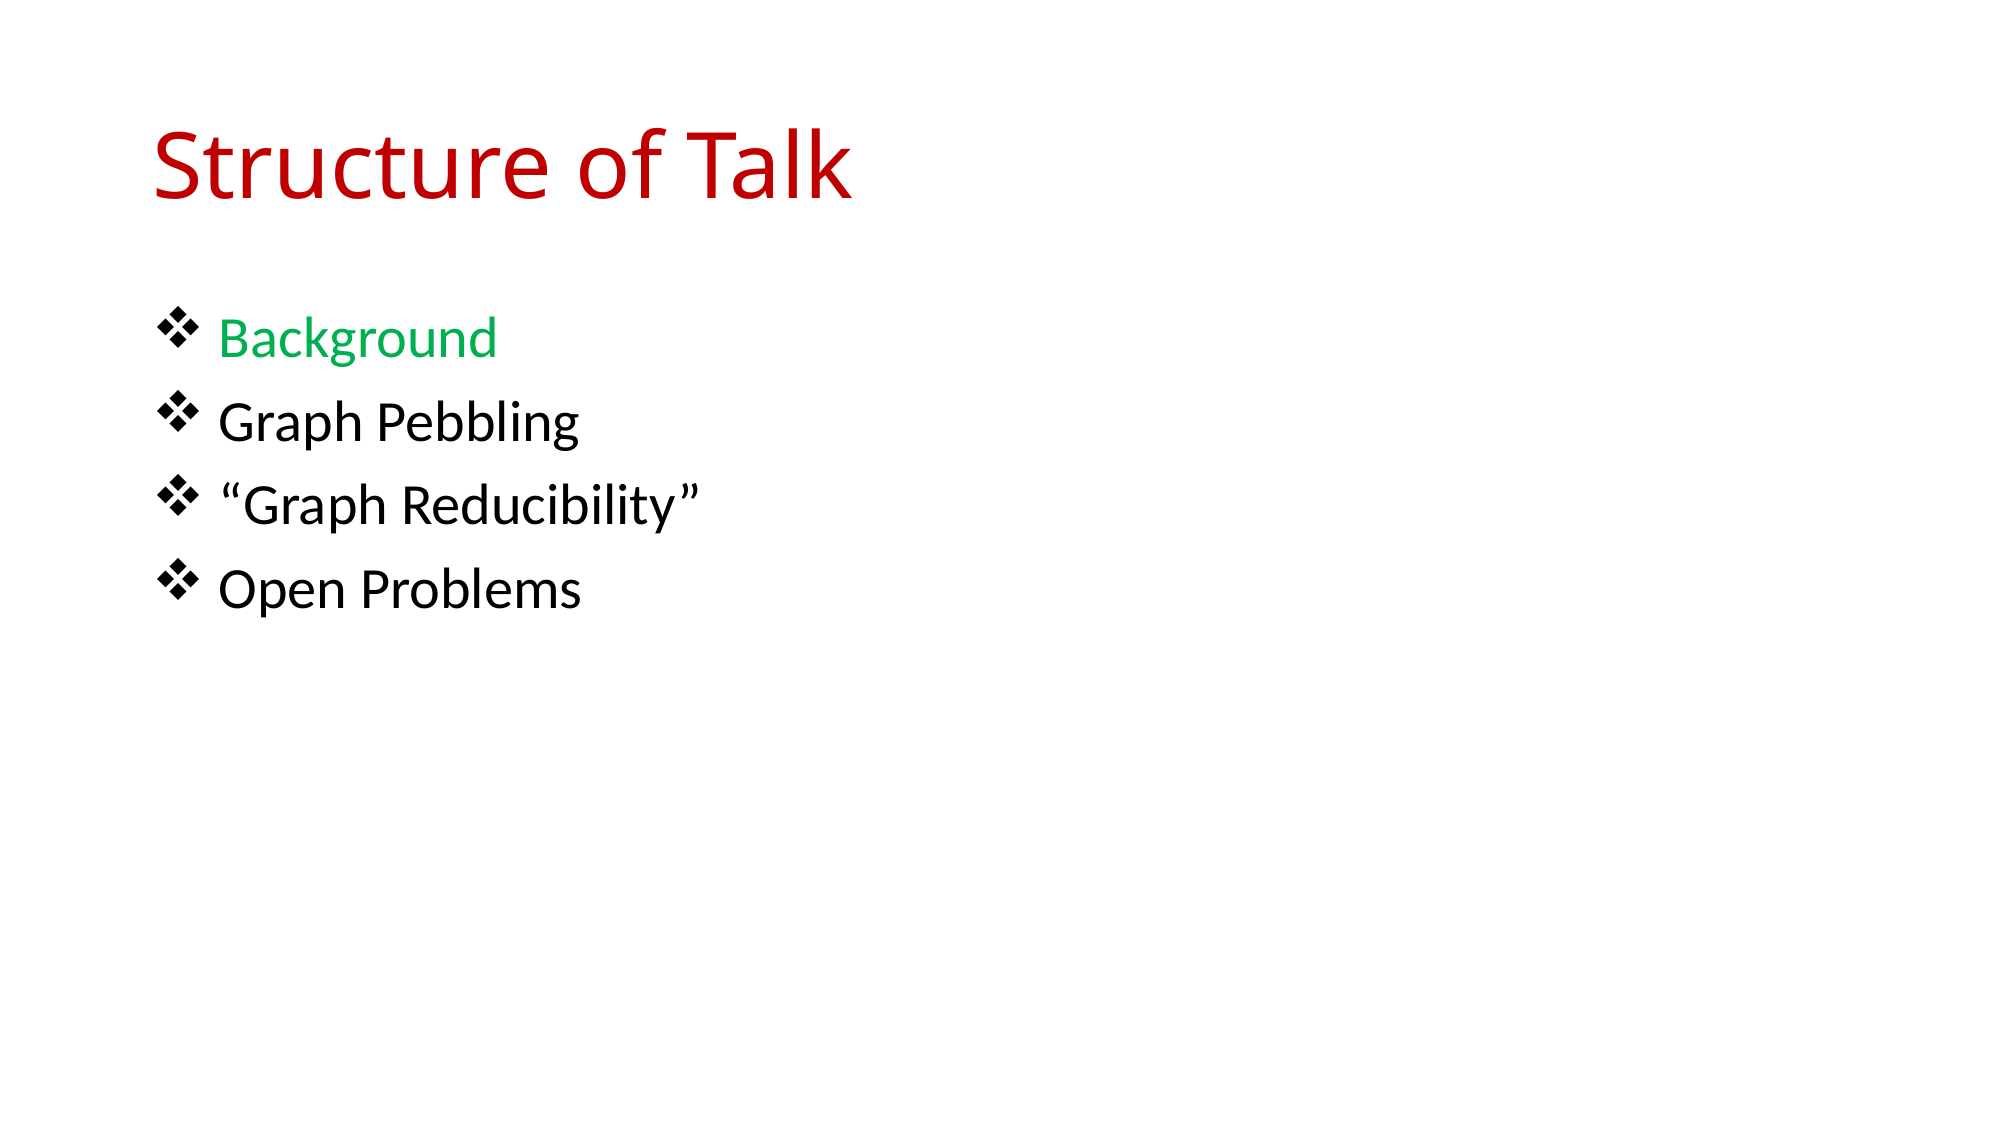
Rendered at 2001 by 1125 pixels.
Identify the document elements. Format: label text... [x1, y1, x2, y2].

list Background Graph Pebbling “Graph Reducibility” Open Problems [137, 299, 1863, 1014]
title Structure of Talk [137, 59, 1863, 278]
